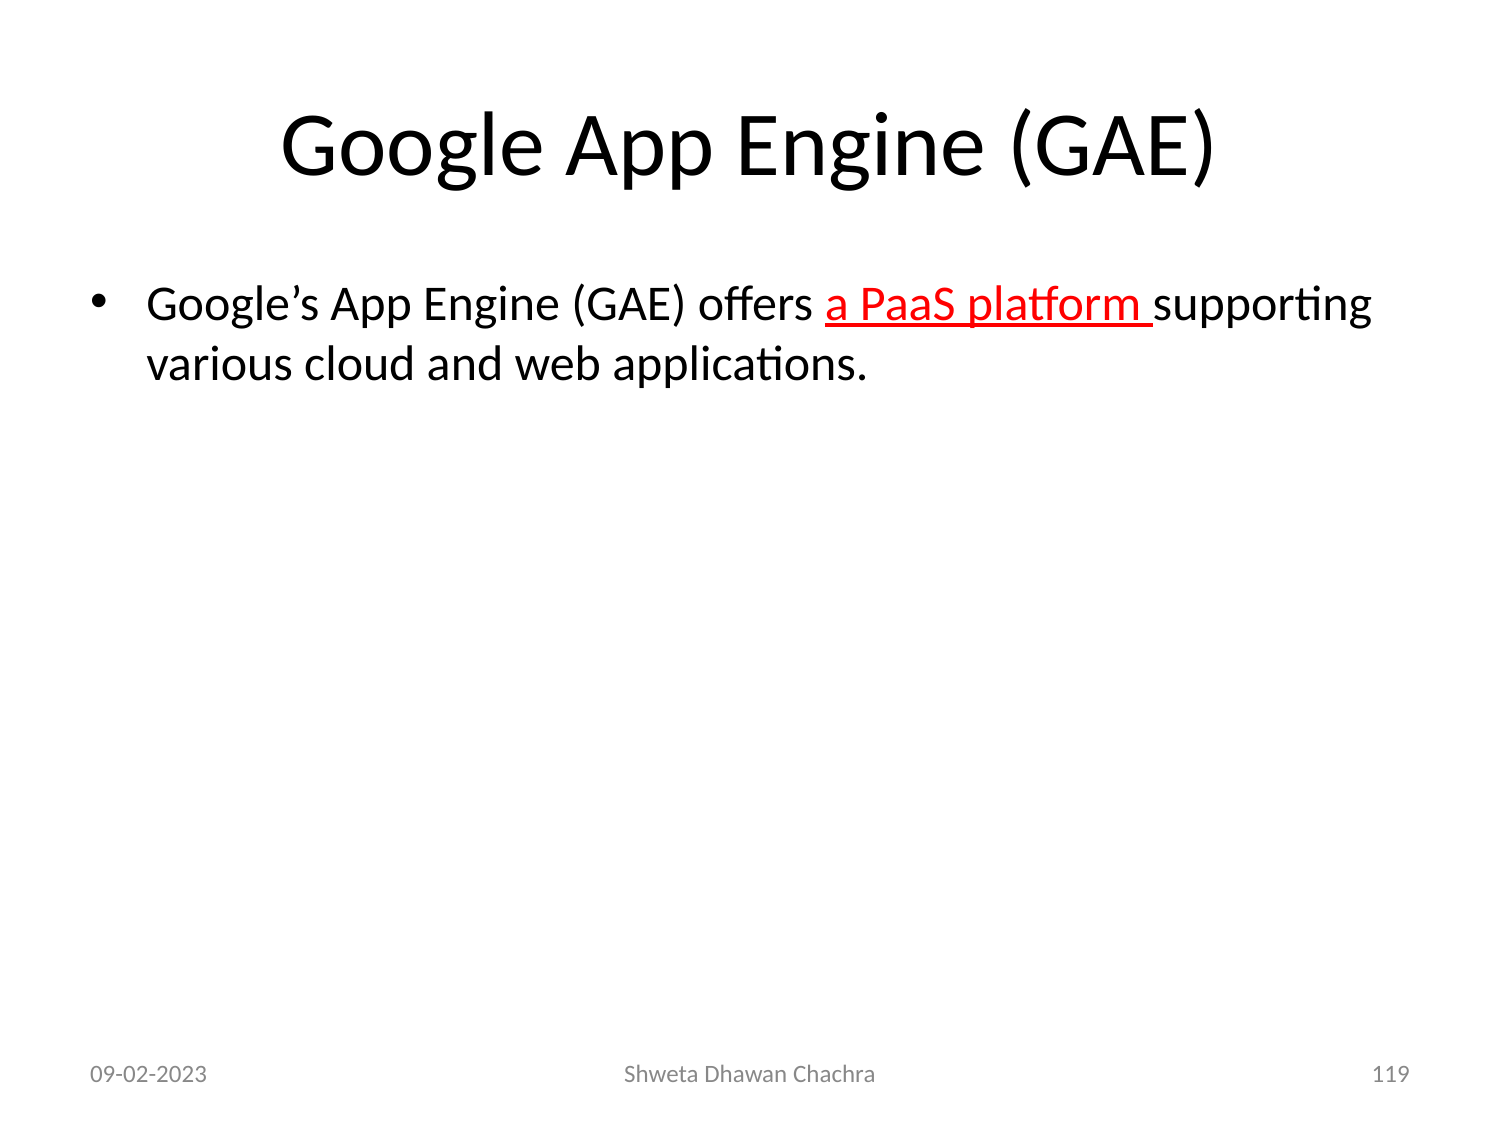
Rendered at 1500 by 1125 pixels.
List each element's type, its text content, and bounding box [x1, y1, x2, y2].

slide_number ‹#› [1074, 1042, 1425, 1103]
title Google App Engine (GAE) [75, 45, 1425, 233]
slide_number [75, 1042, 425, 1103]
list Google’s App Engine (GAE) offers a PaaS platform supporting various cloud and web applications. [75, 262, 1425, 1005]
footer Shweta Dhawan Chachra [512, 1042, 988, 1103]
